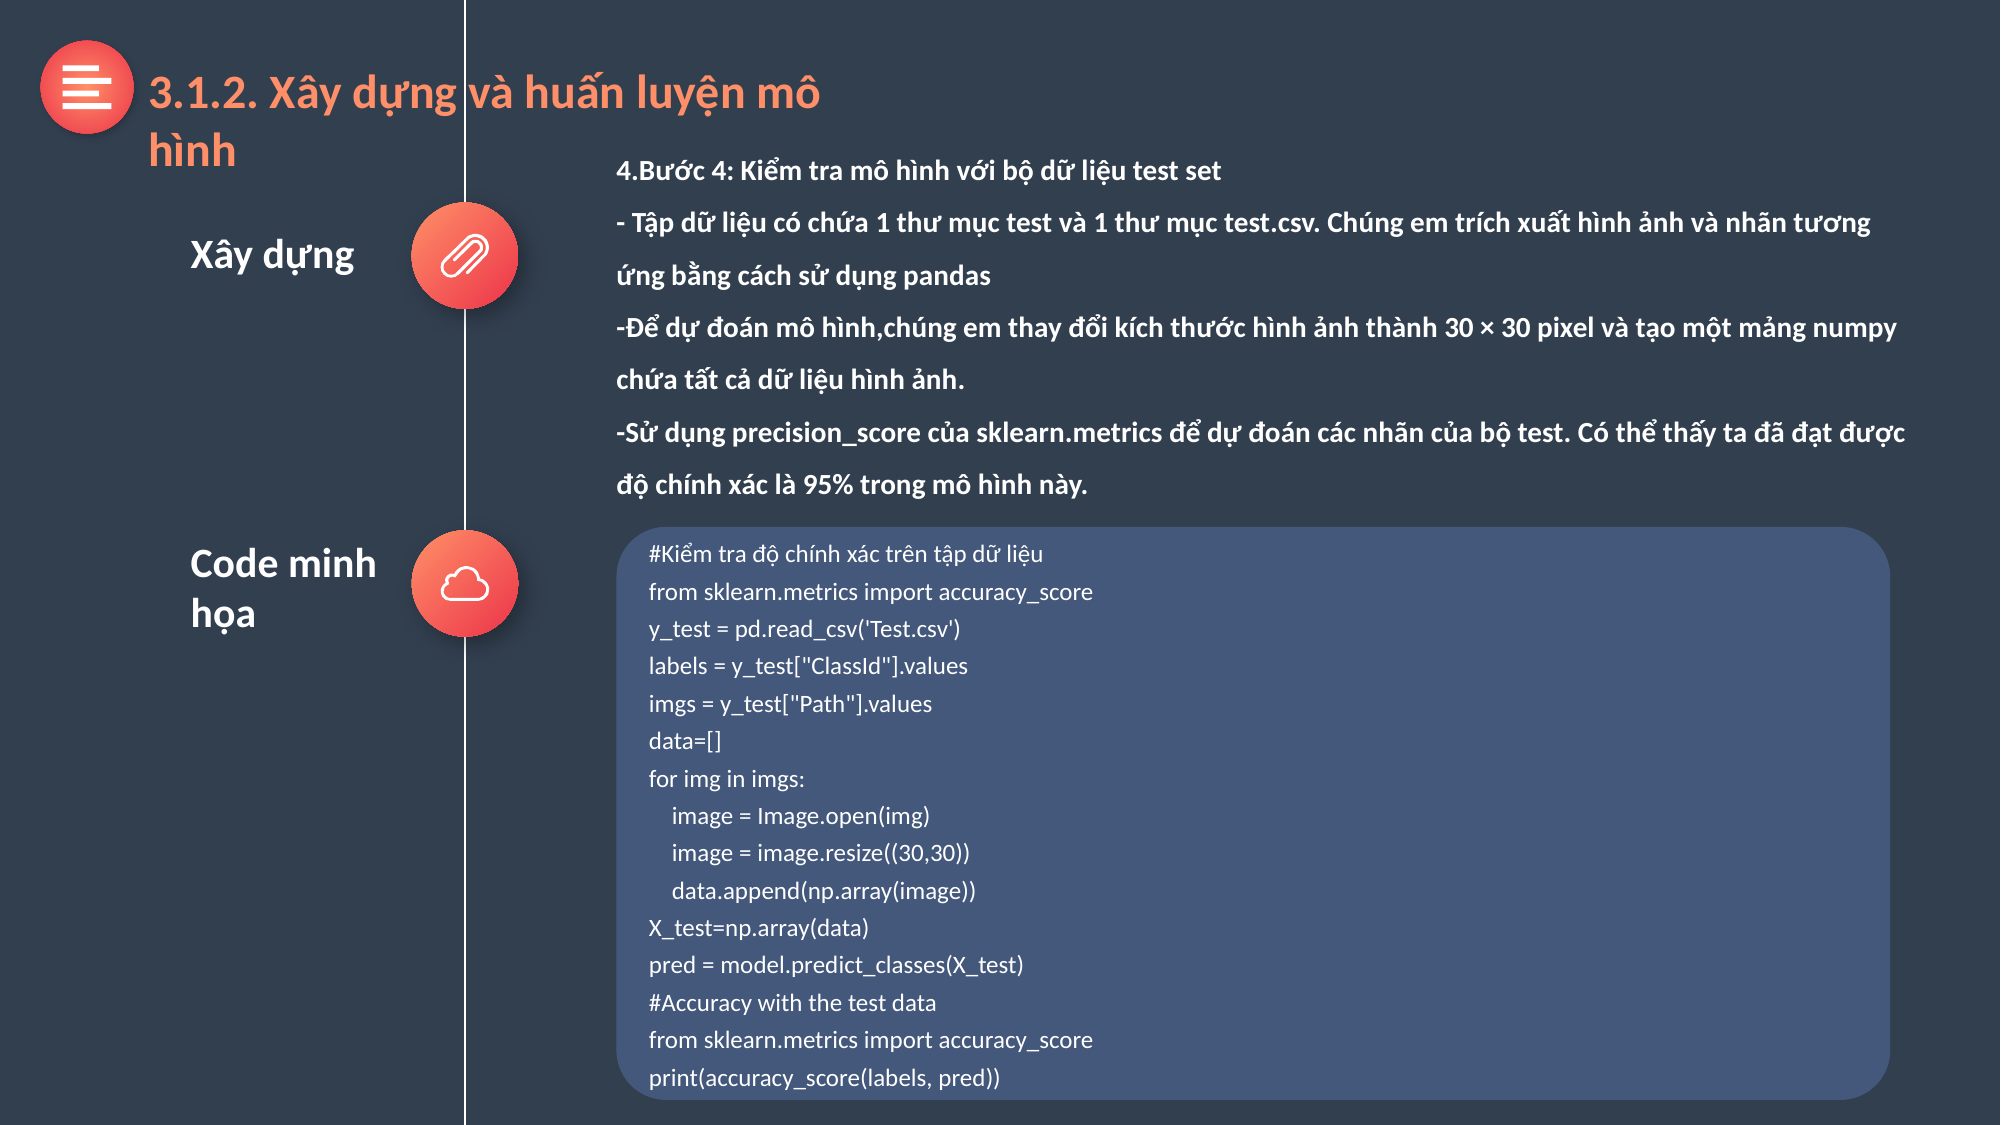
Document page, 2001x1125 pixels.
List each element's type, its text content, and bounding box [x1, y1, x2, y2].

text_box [411, 529, 519, 637]
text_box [616, 526, 1891, 1101]
text_box Xây dựng [190, 227, 383, 278]
text_box 4.Bước 4: Kiểm tra mô hình với bộ dữ liệu test set - Tập dữ liệu có chứa 1 thư mục test và 1 thư mục test.csv. Chúng em trích xuất hình ảnh và nhãn tương ứng bằng cách sử dụng pandas -Để dự đoán mô hình,chúng em thay đổi kích thước hình ảnh thành 30 × 30 pixel và tạo một mảng numpy chứa tất cả dữ liệu hình ảnh. -Sử dụng precision_score của sklearn.metrics để dự đoán các nhãn của bộ test. Có thể thấy ta đã đạt được độ chính xác là 95% trong mô hình này. [616, 133, 1917, 501]
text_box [40, 40, 938, 134]
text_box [411, 202, 519, 310]
text_box Code minh họa [190, 535, 406, 636]
